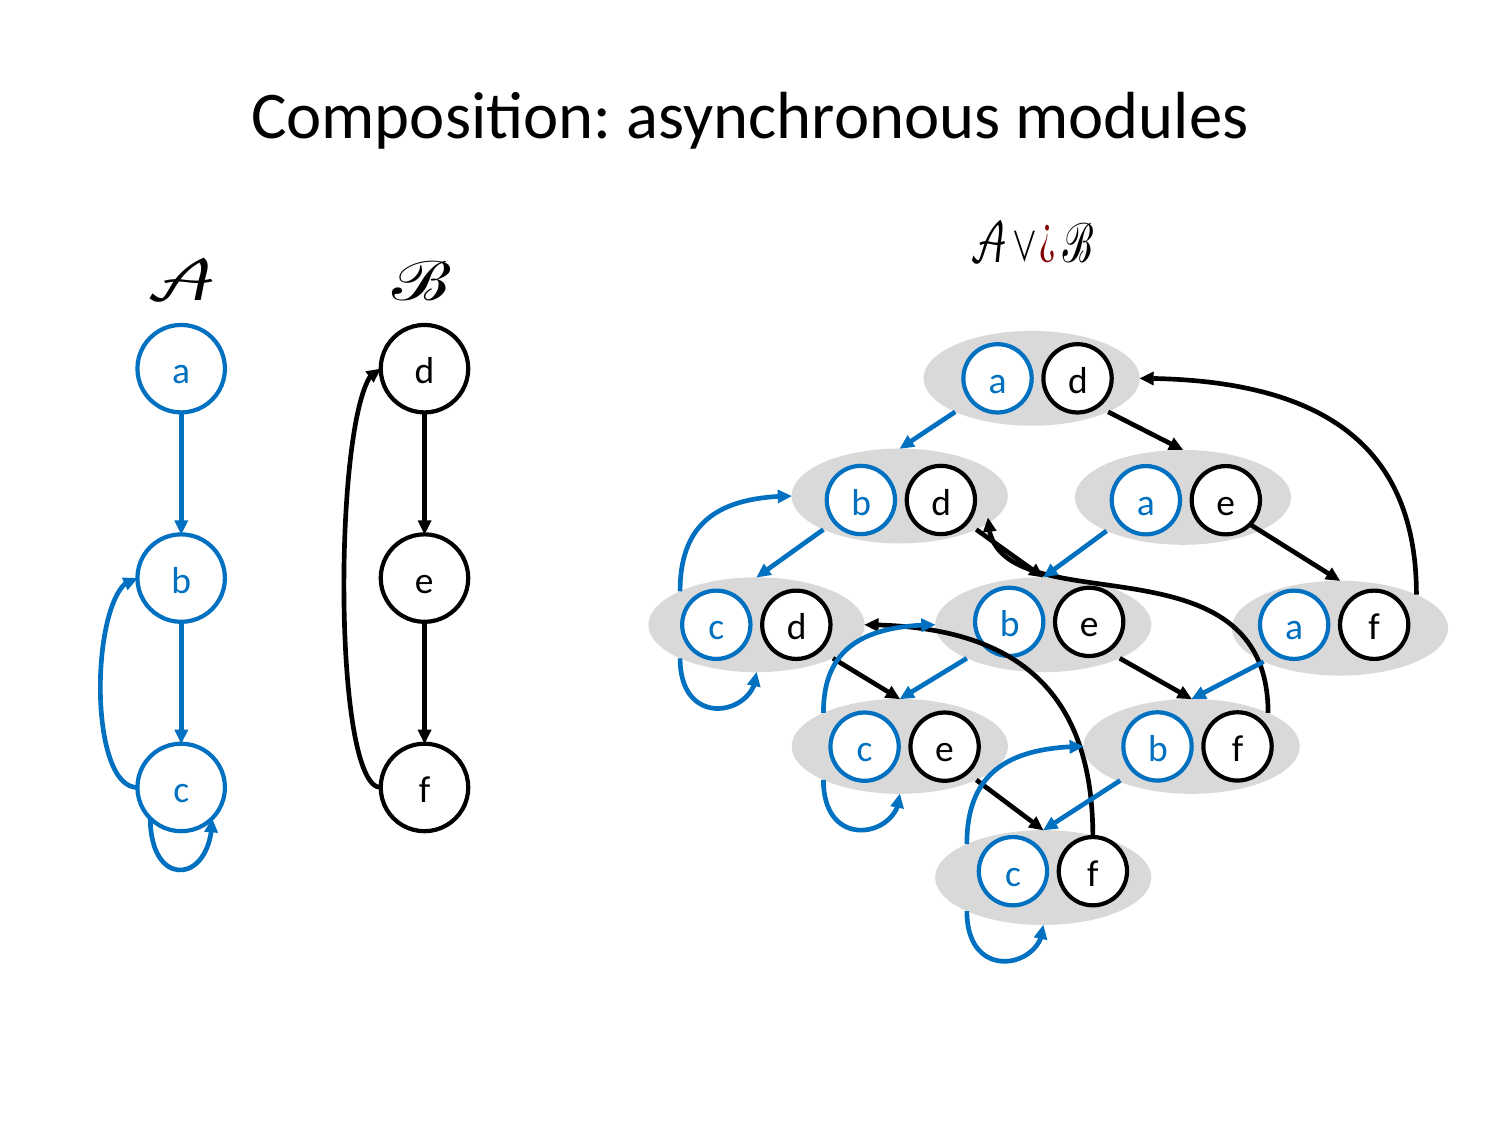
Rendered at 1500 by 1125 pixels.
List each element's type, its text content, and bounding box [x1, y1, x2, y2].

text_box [648, 330, 1449, 926]
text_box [975, 517, 1269, 714]
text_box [823, 624, 936, 714]
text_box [832, 803, 960, 838]
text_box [966, 661, 1264, 926]
title Composition: asynchronous modules [75, 45, 1425, 179]
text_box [180, 787, 184, 850]
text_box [380, 368, 384, 788]
text_box e [388, 532, 471, 624]
text_box f [379, 741, 471, 834]
text_box d [378, 322, 471, 415]
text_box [966, 746, 1084, 845]
text_box b [135, 532, 228, 624]
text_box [1107, 378, 1417, 595]
text_box c [135, 741, 228, 833]
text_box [679, 411, 956, 673]
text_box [823, 530, 1107, 795]
text_box a [135, 322, 228, 415]
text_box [679, 495, 792, 592]
